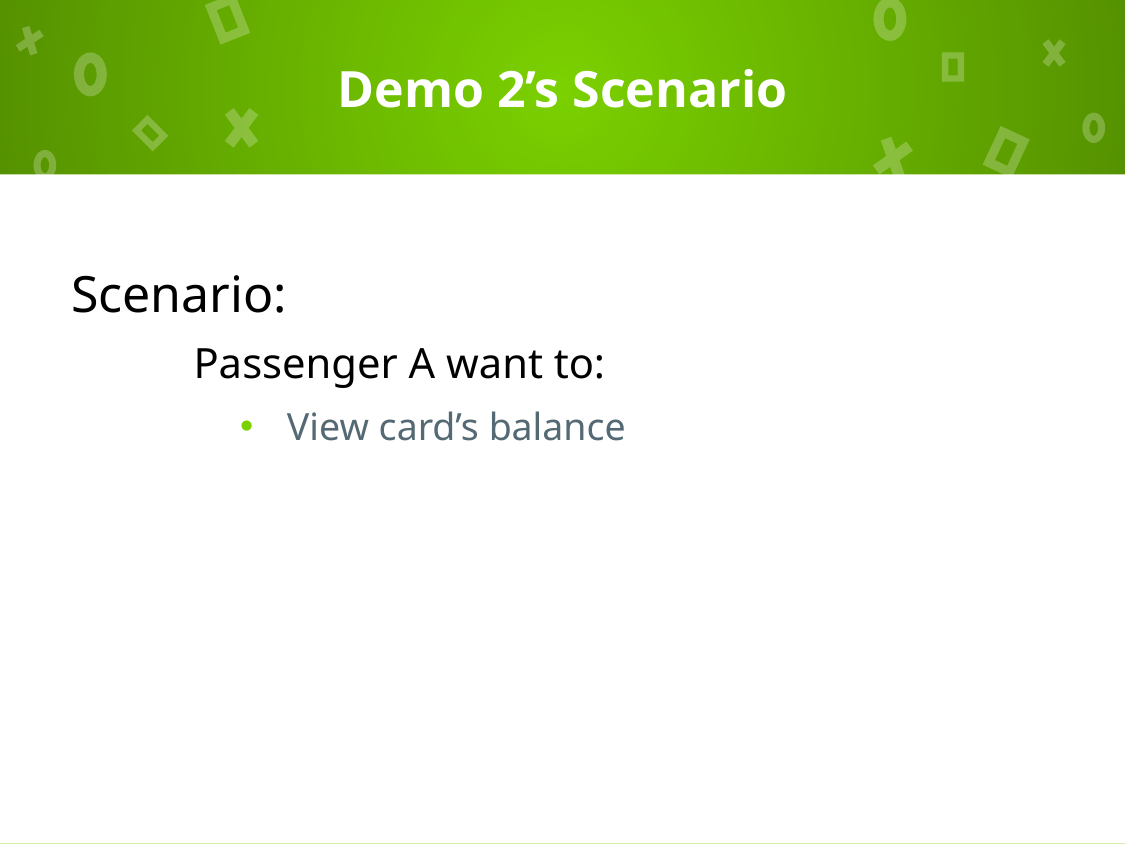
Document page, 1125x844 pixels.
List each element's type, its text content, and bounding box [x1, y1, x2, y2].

text_box Passenger A want to: [178, 329, 731, 445]
title Demo 2’s Scenario [56, 0, 1069, 175]
list View card’s balance [225, 387, 1107, 672]
text_box Scenario: [56, 254, 332, 330]
